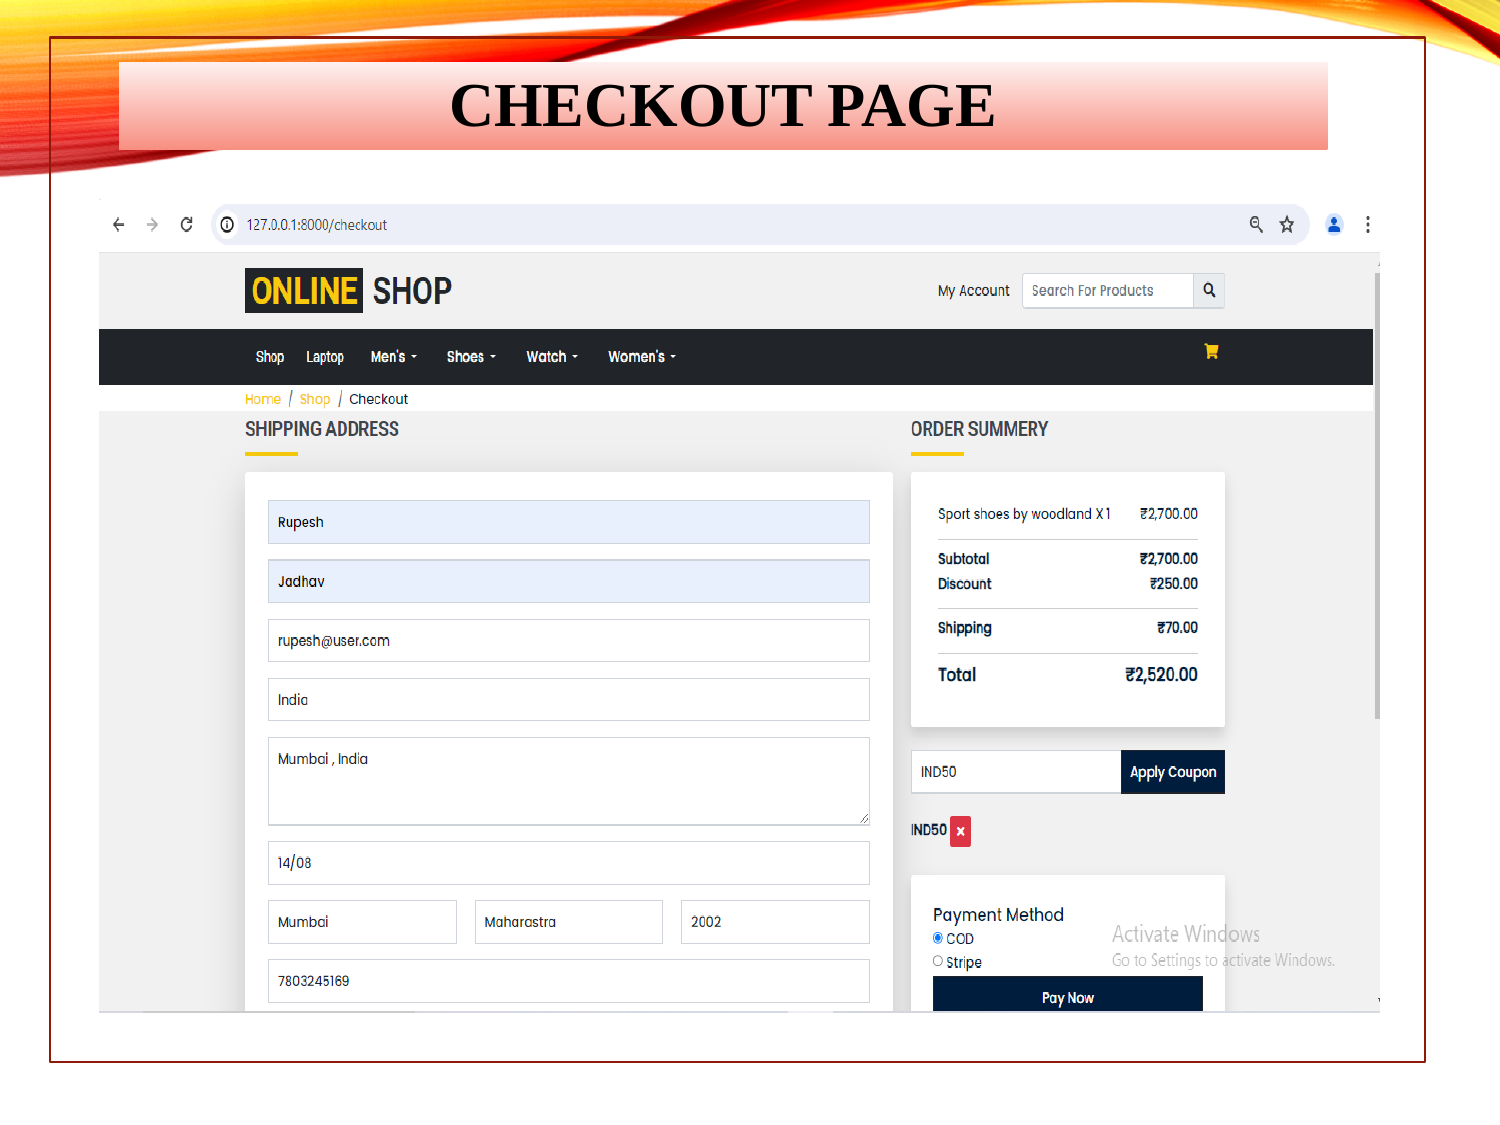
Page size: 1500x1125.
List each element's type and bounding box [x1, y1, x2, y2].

picture [99, 199, 1380, 1013]
text_box [49, 36, 1426, 1063]
picture [0, 0, 1500, 178]
